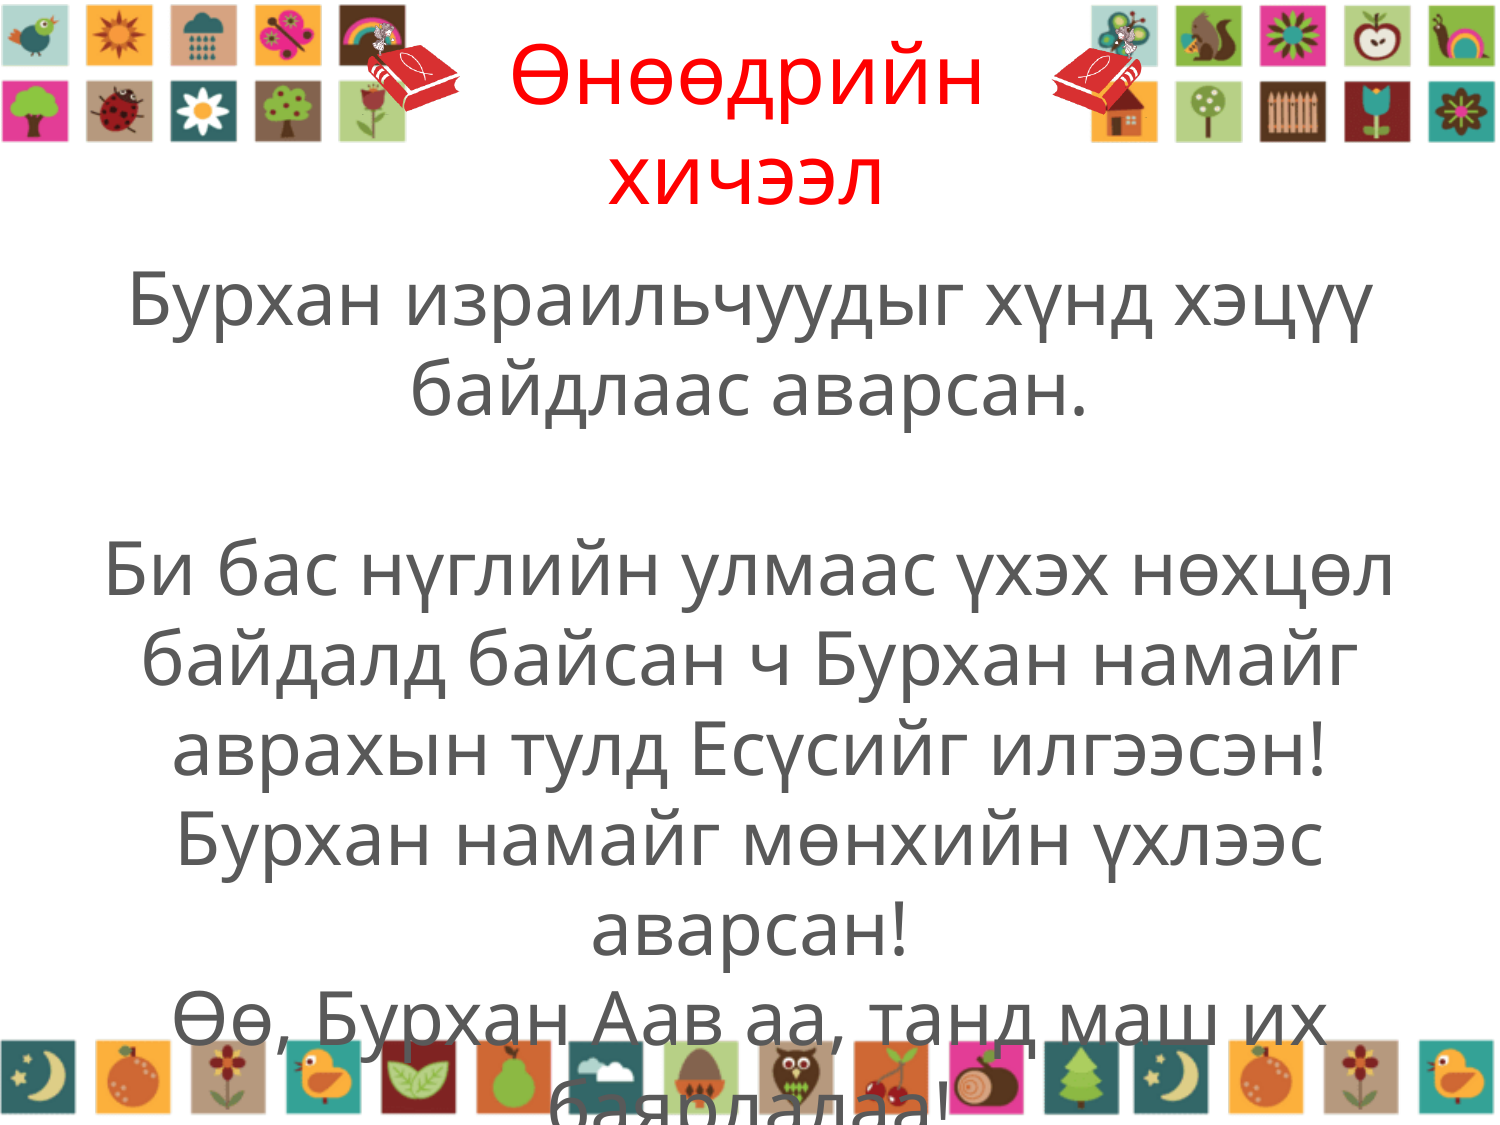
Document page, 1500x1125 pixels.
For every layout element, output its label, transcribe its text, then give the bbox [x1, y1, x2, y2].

text_box Бурхан израильчуудыг хүнд хэцүү байдлаас аварсан. Би бас нүглийн улмаас үхэх нөхцөл байдалд байсан ч Бурхан намайг аврахын тулд Есүсийг илгээсэн! Бурхан намайг мөнхийн үхлээс аварсан! Өө, Бурхан Аав аа, танд маш их баярлалаа! [76, 243, 1424, 1027]
picture [0, 3, 492, 150]
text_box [0, 1028, 1500, 1118]
text_box Өнөөдрийн хичээл [414, 13, 1080, 229]
picture [1019, 3, 1500, 150]
